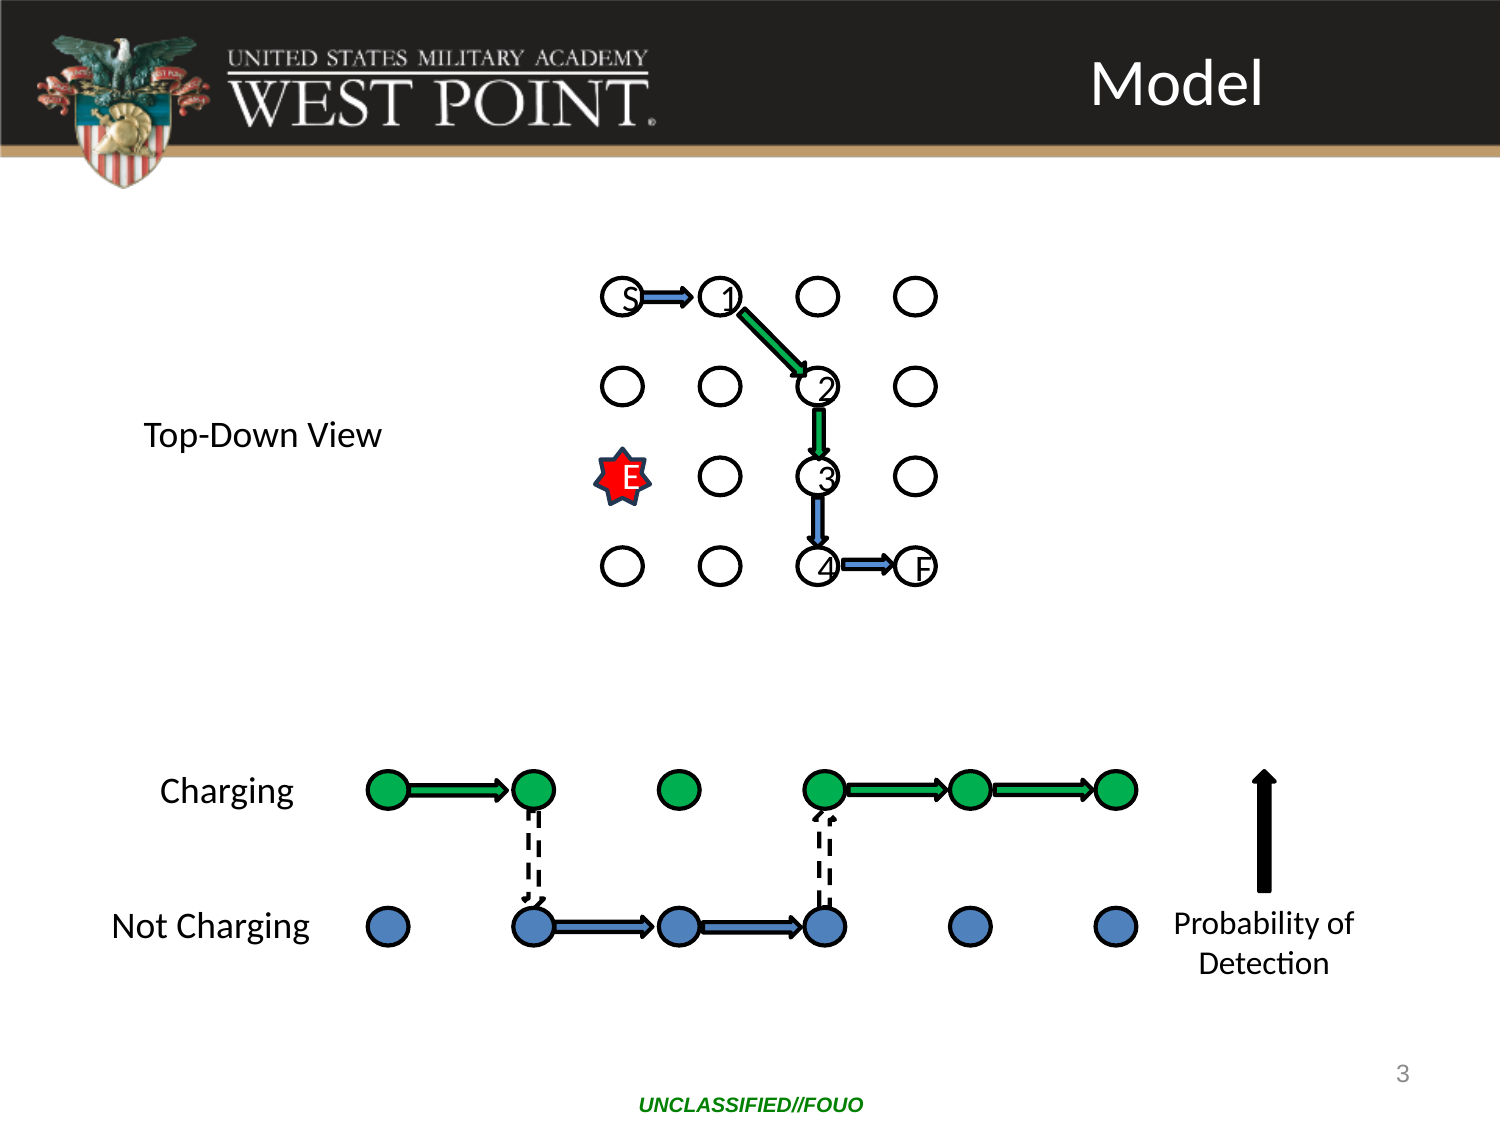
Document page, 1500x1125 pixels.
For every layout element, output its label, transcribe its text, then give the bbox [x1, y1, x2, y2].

text_box [802, 906, 848, 948]
text_box [365, 769, 410, 811]
text_box [736, 306, 808, 378]
text_box [511, 769, 557, 811]
text_box [1093, 913, 1099, 941]
text_box [521, 809, 546, 910]
text_box [552, 914, 655, 940]
text_box [802, 769, 846, 811]
text_box [795, 275, 841, 318]
text_box [697, 455, 743, 498]
text_box 2 [795, 365, 841, 407]
text_box [639, 285, 694, 309]
text_box [992, 777, 1095, 803]
text_box [1251, 768, 1277, 894]
text_box [406, 778, 510, 803]
text_box [948, 769, 992, 811]
title Model [502, 31, 1500, 220]
text_box [892, 365, 938, 408]
text_box [892, 455, 938, 498]
text_box [807, 407, 831, 462]
text_box Not Charging [85, 893, 337, 954]
text_box [700, 915, 804, 940]
text_box [846, 777, 949, 803]
text_box [365, 905, 411, 948]
text_box [892, 275, 938, 318]
text_box [947, 905, 993, 948]
text_box [656, 769, 702, 811]
text_box [697, 365, 743, 408]
text_box F [893, 545, 938, 588]
text_box Probability of Detection [1099, 893, 1429, 989]
text_box [599, 365, 645, 408]
text_box E [592, 446, 653, 506]
text_box [599, 545, 645, 588]
slide_number 3 [1074, 1042, 1425, 1103]
text_box [841, 553, 896, 576]
text_box [1093, 769, 1139, 811]
text_box 4 [795, 545, 841, 588]
text_box S [599, 275, 644, 318]
text_box 3 [795, 456, 841, 497]
text_box 1 [697, 275, 743, 318]
text_box [511, 906, 555, 948]
text_box [697, 545, 743, 588]
text_box [656, 905, 701, 948]
text_box [806, 495, 830, 550]
text_box Charging [117, 758, 337, 819]
picture [0, 0, 1500, 189]
text_box [812, 809, 837, 910]
text_box Top-Down View [117, 402, 409, 463]
